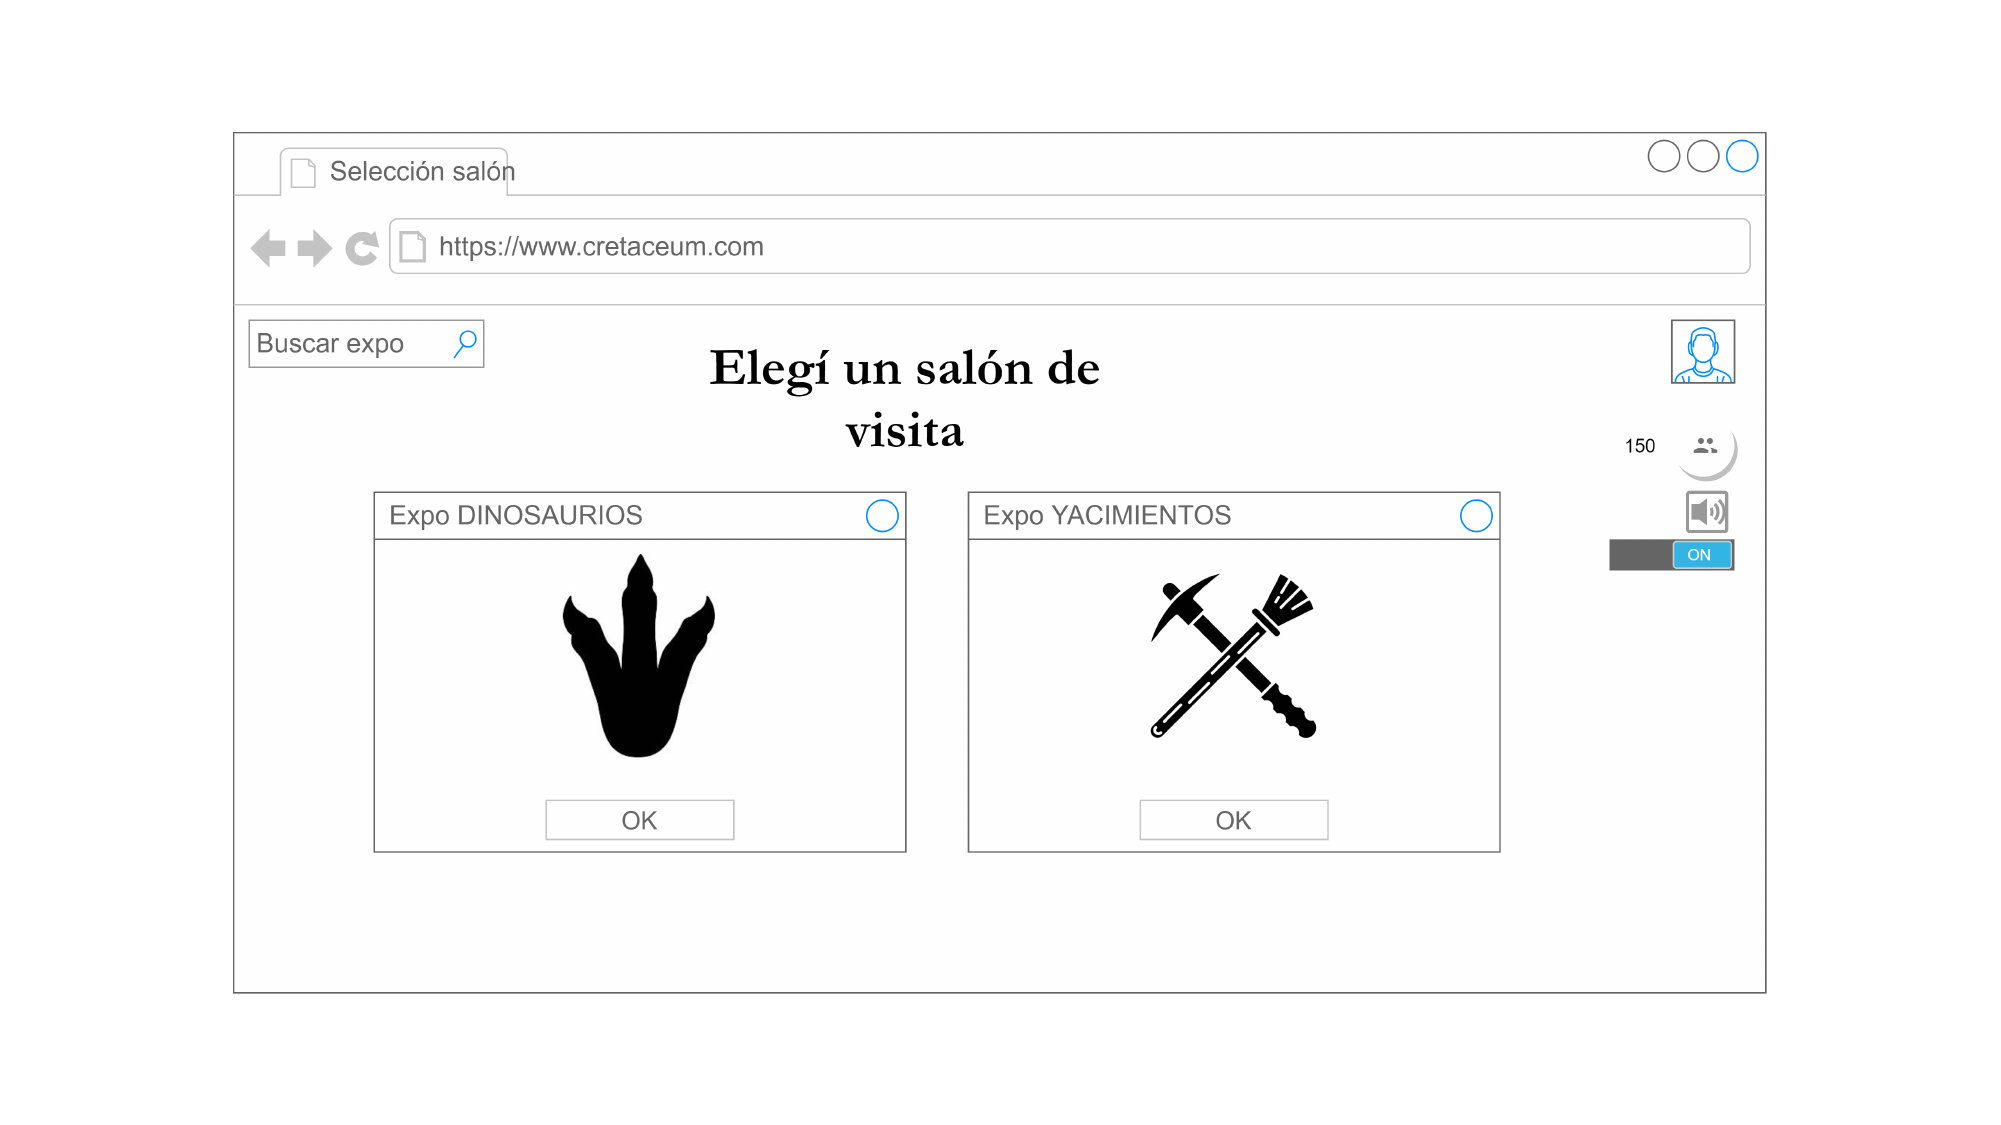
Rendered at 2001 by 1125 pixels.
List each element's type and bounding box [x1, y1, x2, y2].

picture [217, 116, 1783, 1009]
